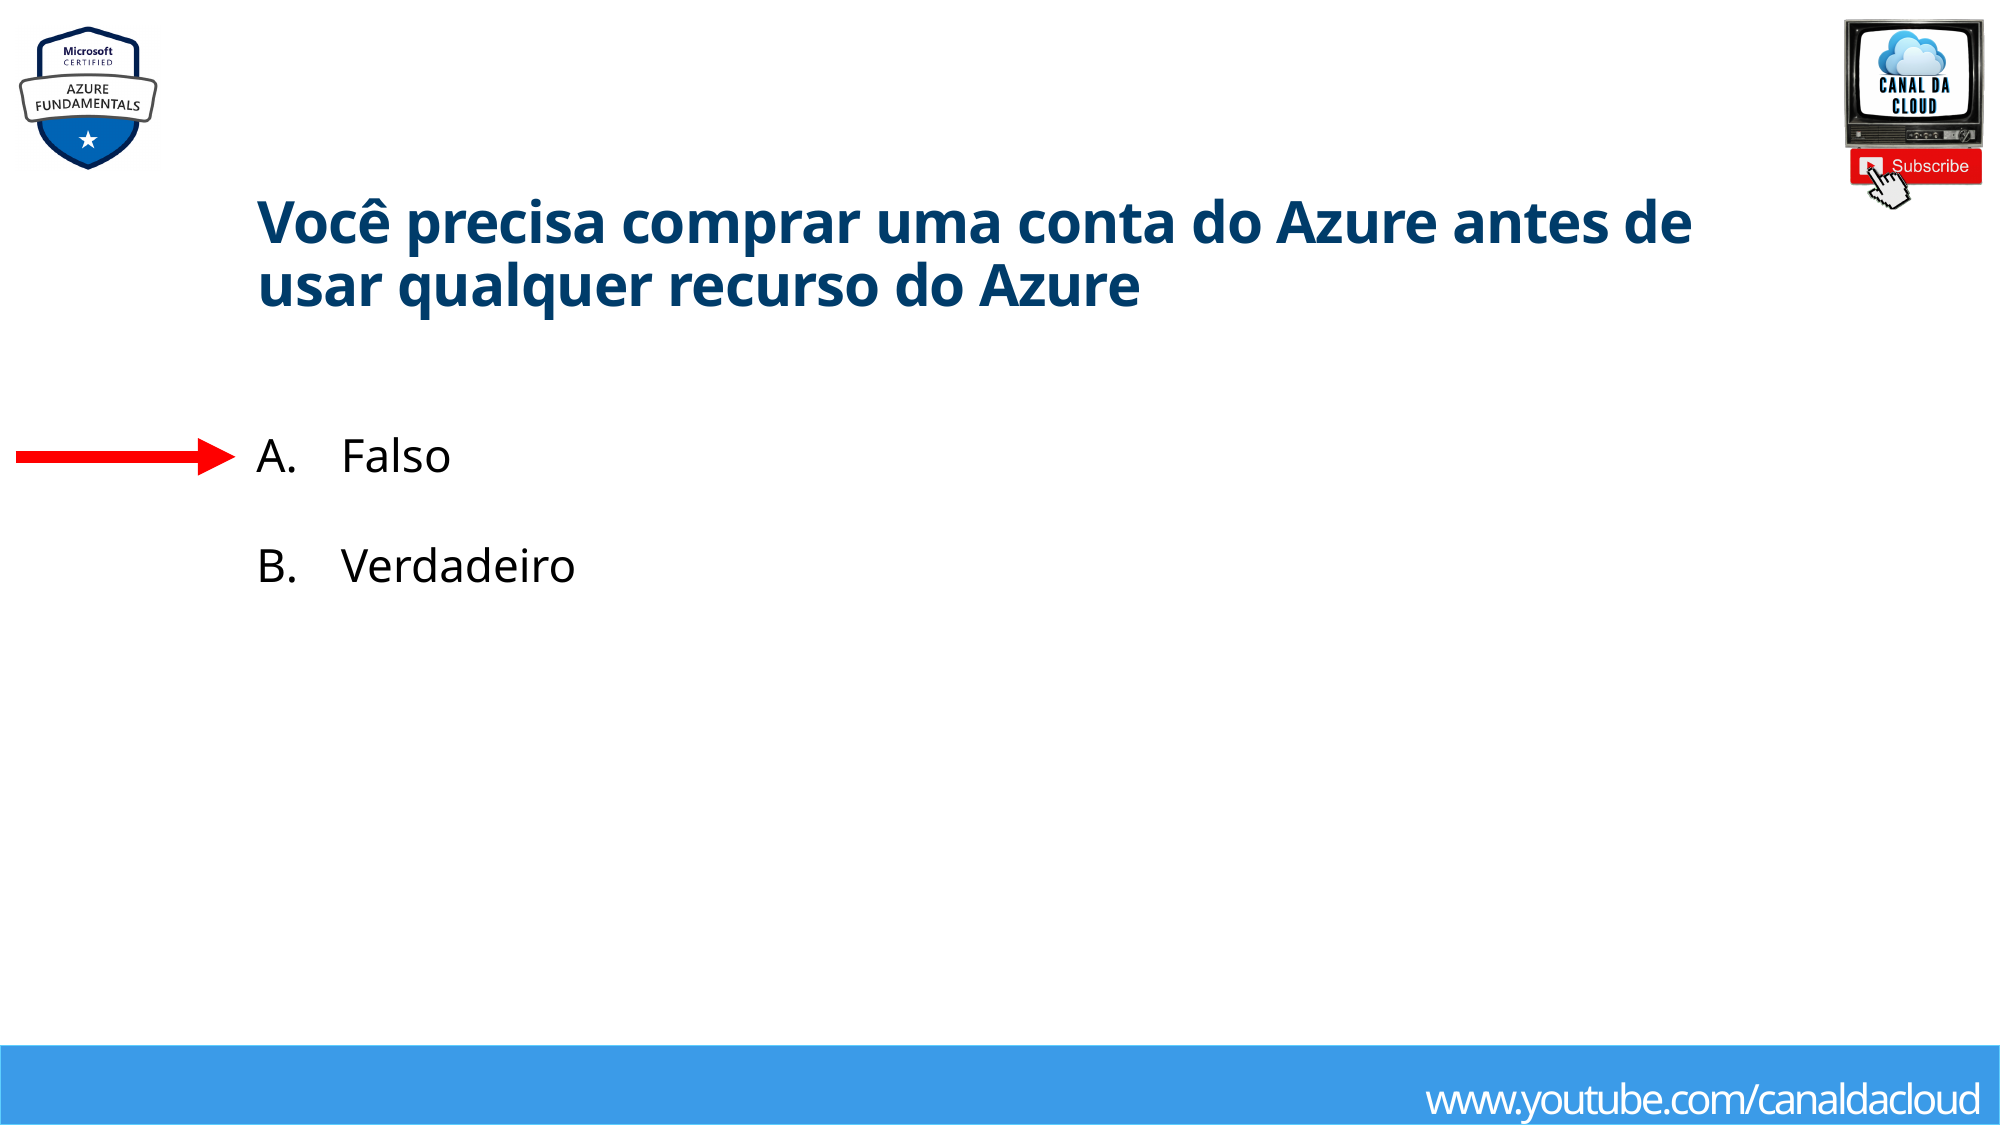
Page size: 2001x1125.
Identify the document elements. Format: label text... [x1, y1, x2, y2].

picture [1828, 0, 2000, 247]
text_box Você precisa comprar uma conta do Azure antes de usar qualquer recurso do Azure [257, 178, 1752, 269]
text_box Falso Verdadeiro [241, 418, 1734, 599]
text_box www.youtube.com/canaldacloud [21, 1056, 1983, 1124]
picture [15, 25, 161, 171]
text_box [0, 1045, 2000, 1125]
